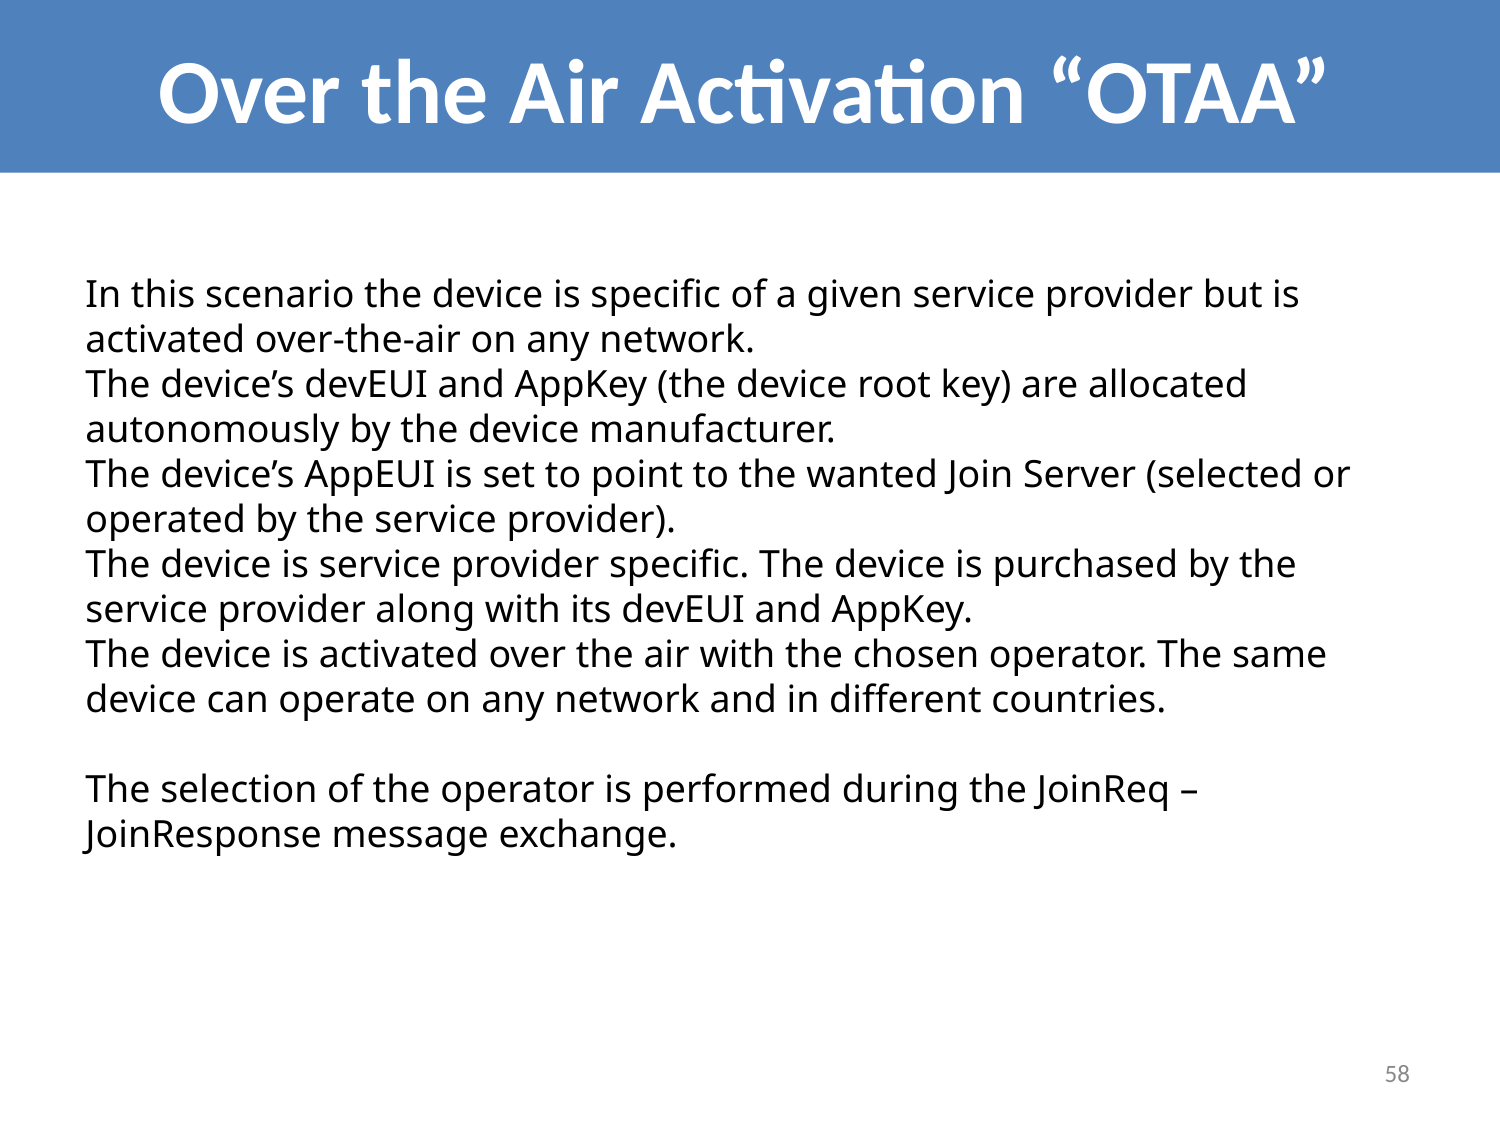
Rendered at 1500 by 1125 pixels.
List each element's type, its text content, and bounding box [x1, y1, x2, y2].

slide_number 58 [1074, 1042, 1425, 1103]
text_box In this scenario the device is specific of a given service provider but is activated over-the-air on any network. The device’s devEUI and AppKey (the device root key) are allocated autonomously by the device manufacturer. The device’s AppEUI is set to point to the wanted Join Server (selected or operated by the service provider). The device is service provider specific. The device is purchased by the service provider along with its devEUI and AppKey. The device is activated over the air with the chosen operator. The same device can operate on any network and in different countries. The selection of the operator is performed during the JoinReq – JoinResponse message exchange. [70, 227, 1442, 908]
text_box [0, 0, 1500, 175]
title Over the Air Activation “OTAA” [41, 0, 1471, 173]
